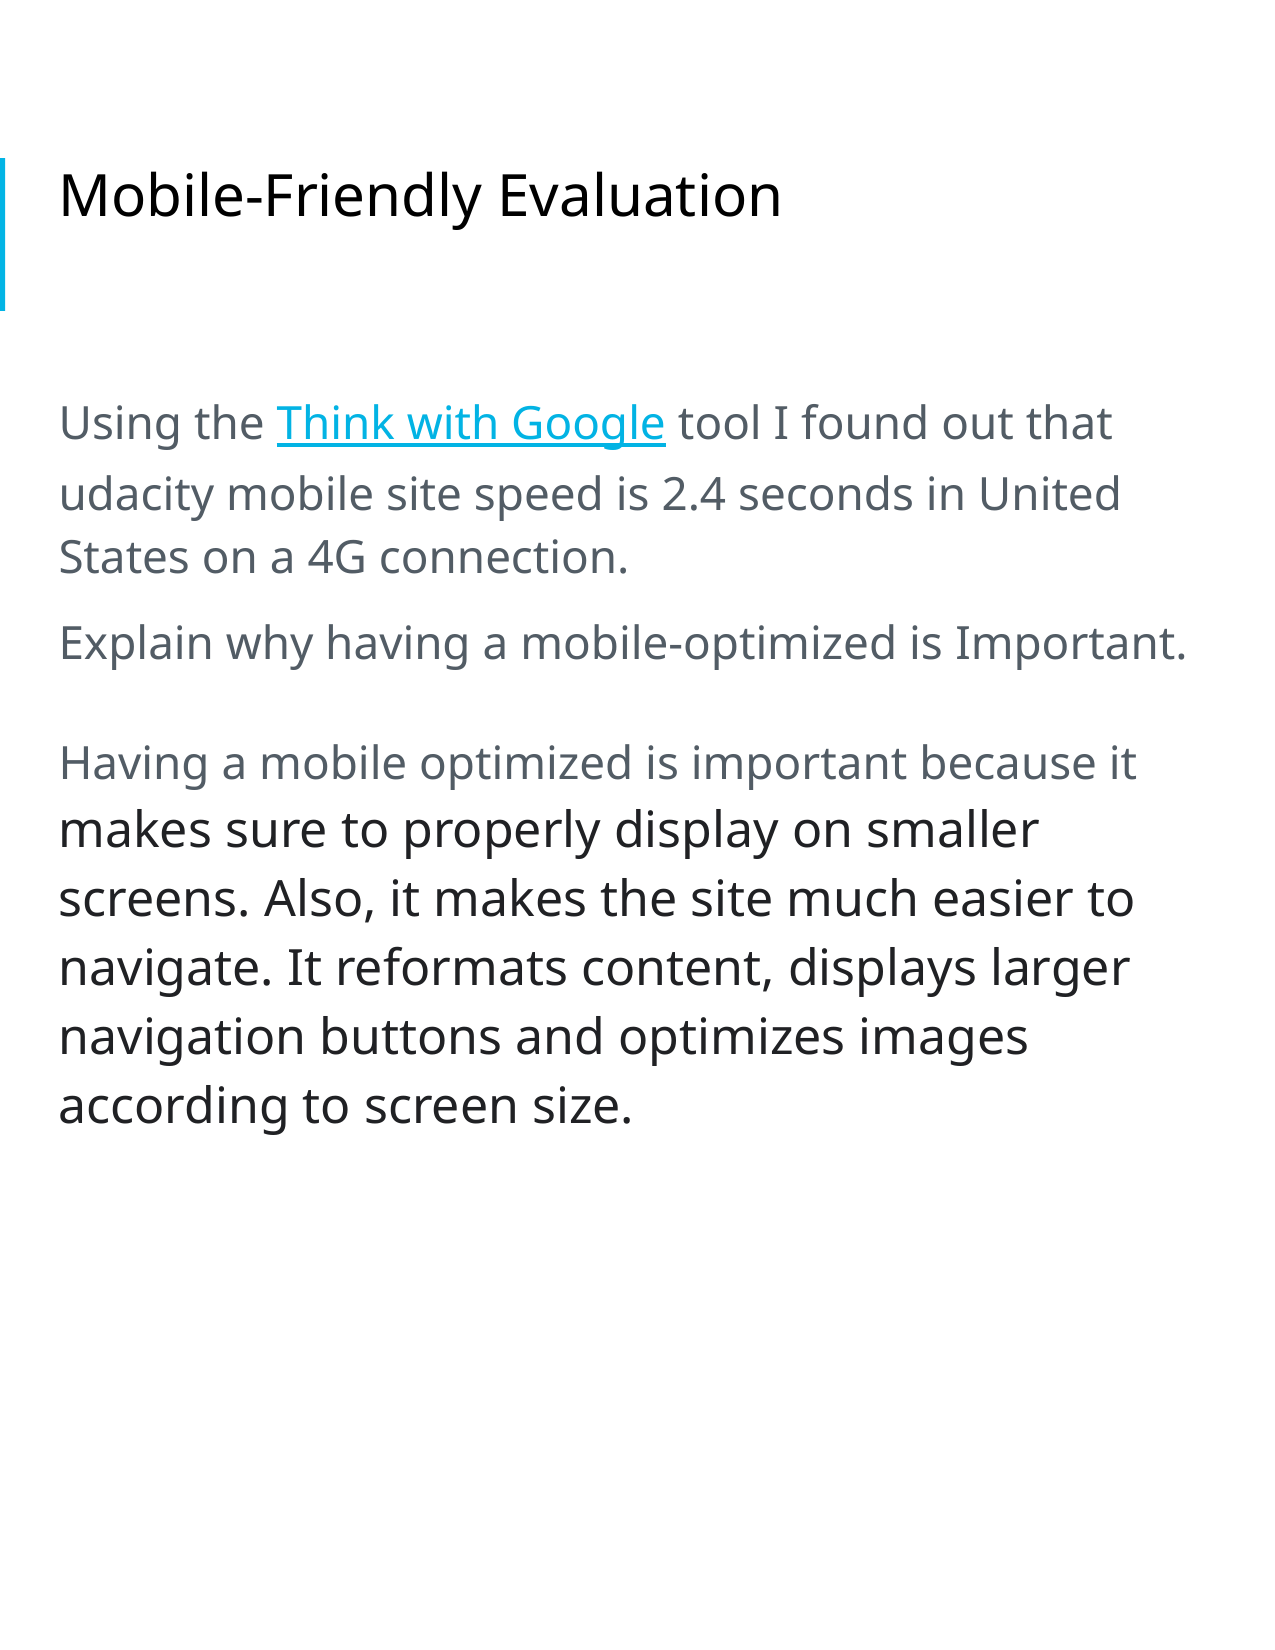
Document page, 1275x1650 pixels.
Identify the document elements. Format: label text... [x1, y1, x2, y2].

title Mobile-Friendly Evaluation [43, 142, 1232, 327]
list Using the Think with Google tool I found out that udacity mobile site speed is 2.4 seconds in United States on a 4G connection. Explain why having a mobile-optimized is Important. Having a mobile optimized is important because it makes sure to properly display on smaller screens. Also, it makes the site much easier to navigate. It reformats content, displays larger navigation buttons and optimizes images according to screen size. [43, 369, 1232, 1394]
